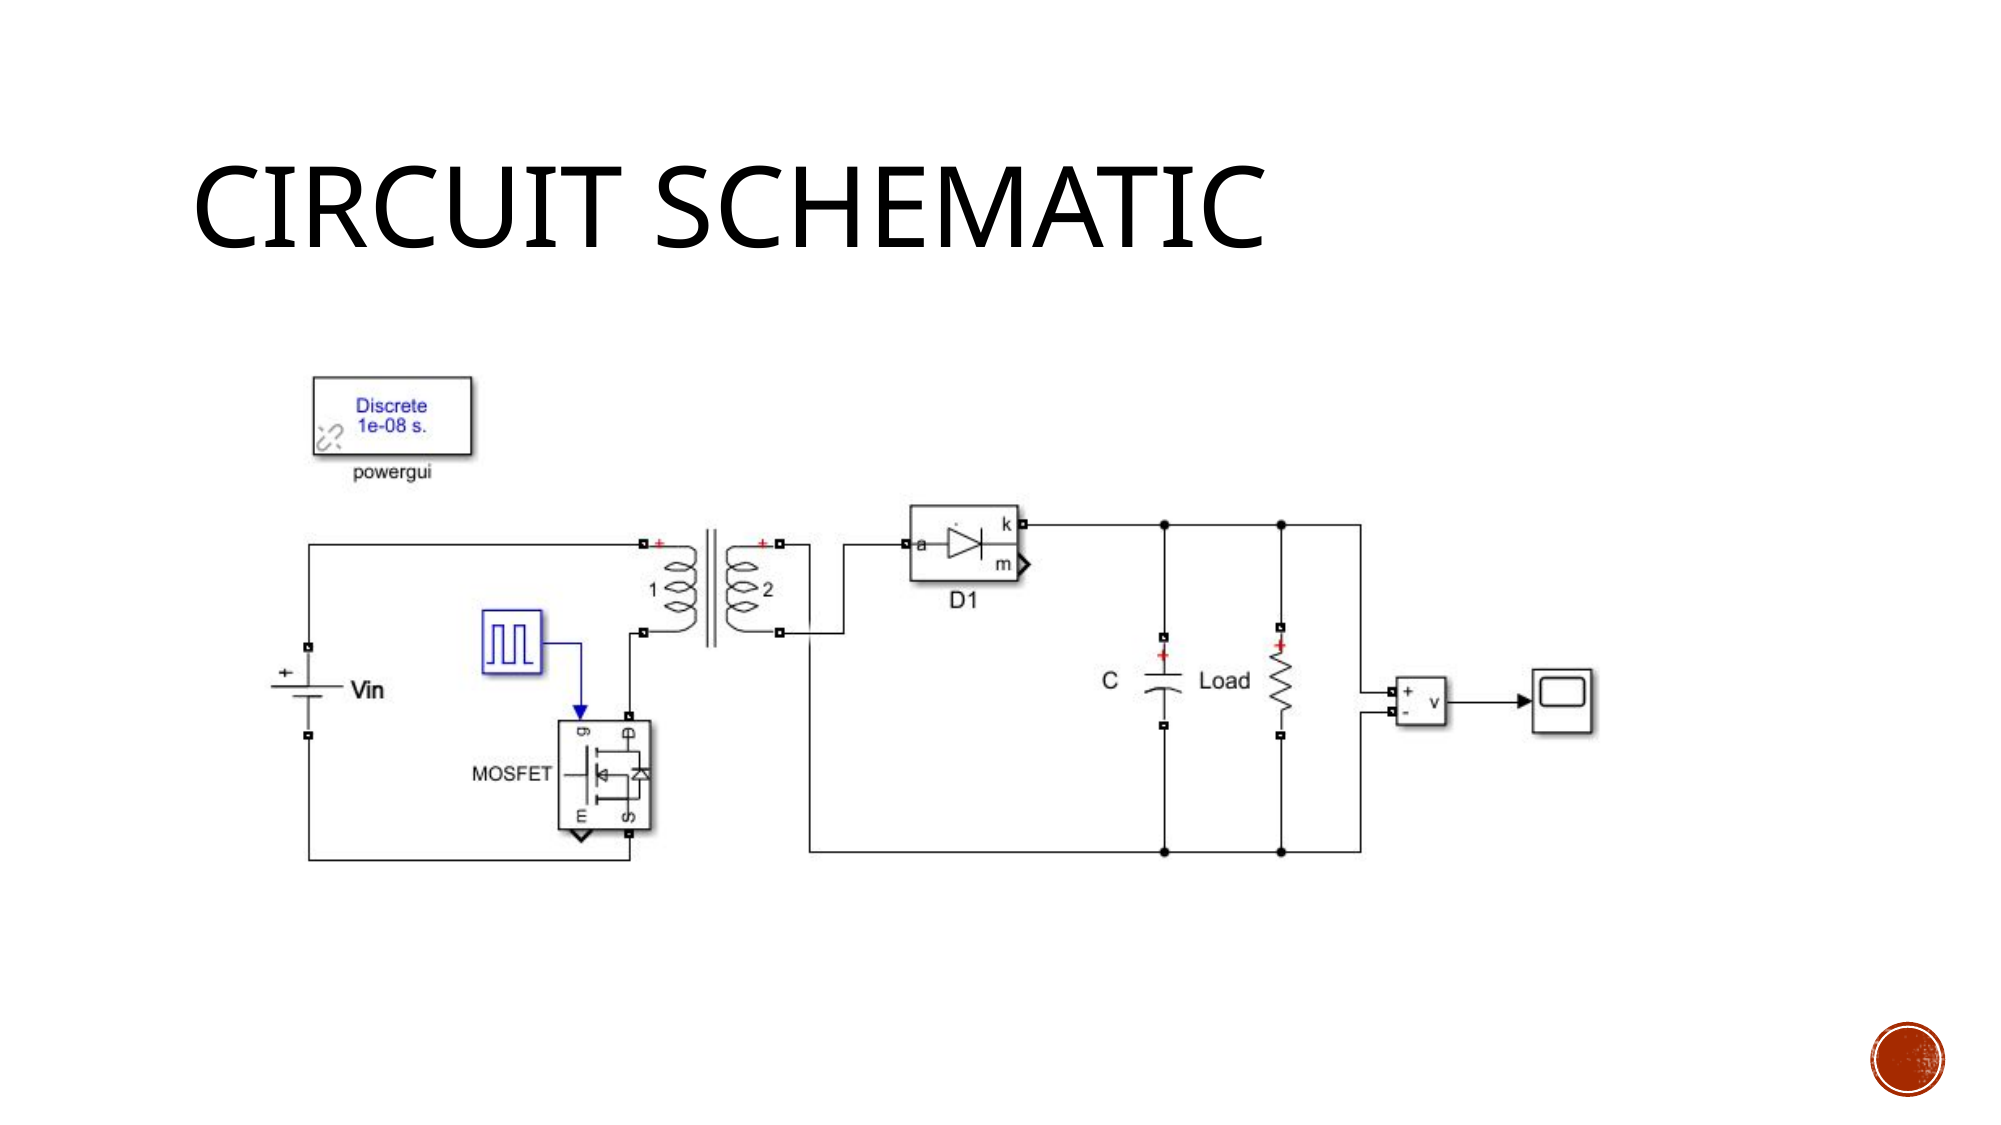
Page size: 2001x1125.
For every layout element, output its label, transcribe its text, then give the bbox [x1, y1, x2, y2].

title Cırcuıt schematıc [175, 79, 1826, 344]
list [179, 298, 1692, 946]
